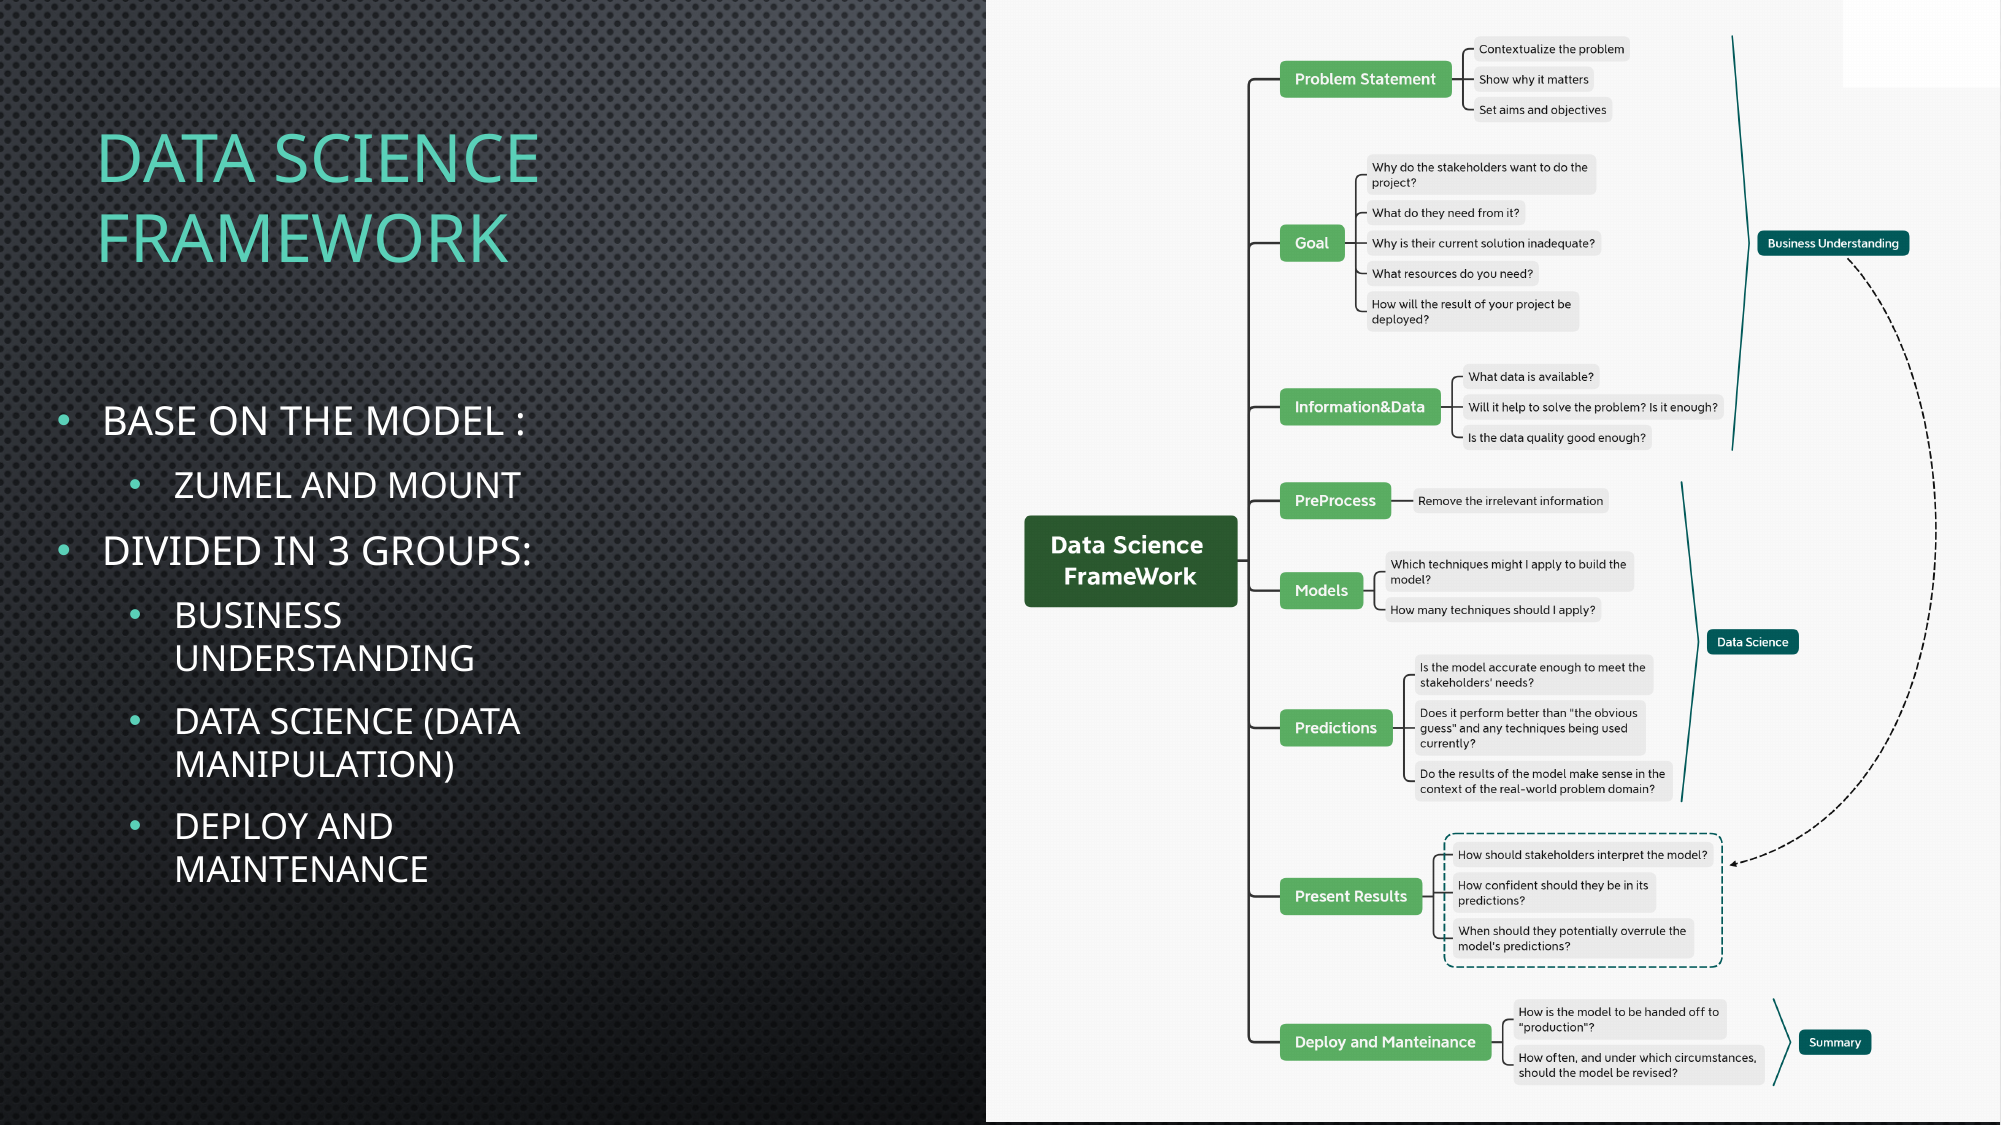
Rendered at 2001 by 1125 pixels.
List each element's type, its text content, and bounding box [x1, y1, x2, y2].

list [985, 0, 2000, 1123]
text_box Base on the model : Zumel and Mount Divided in 3 groups: Business understanding Data Science (data manipulation) Deploy and maintenance [41, 386, 667, 899]
title Data Science Framework [80, 39, 812, 353]
